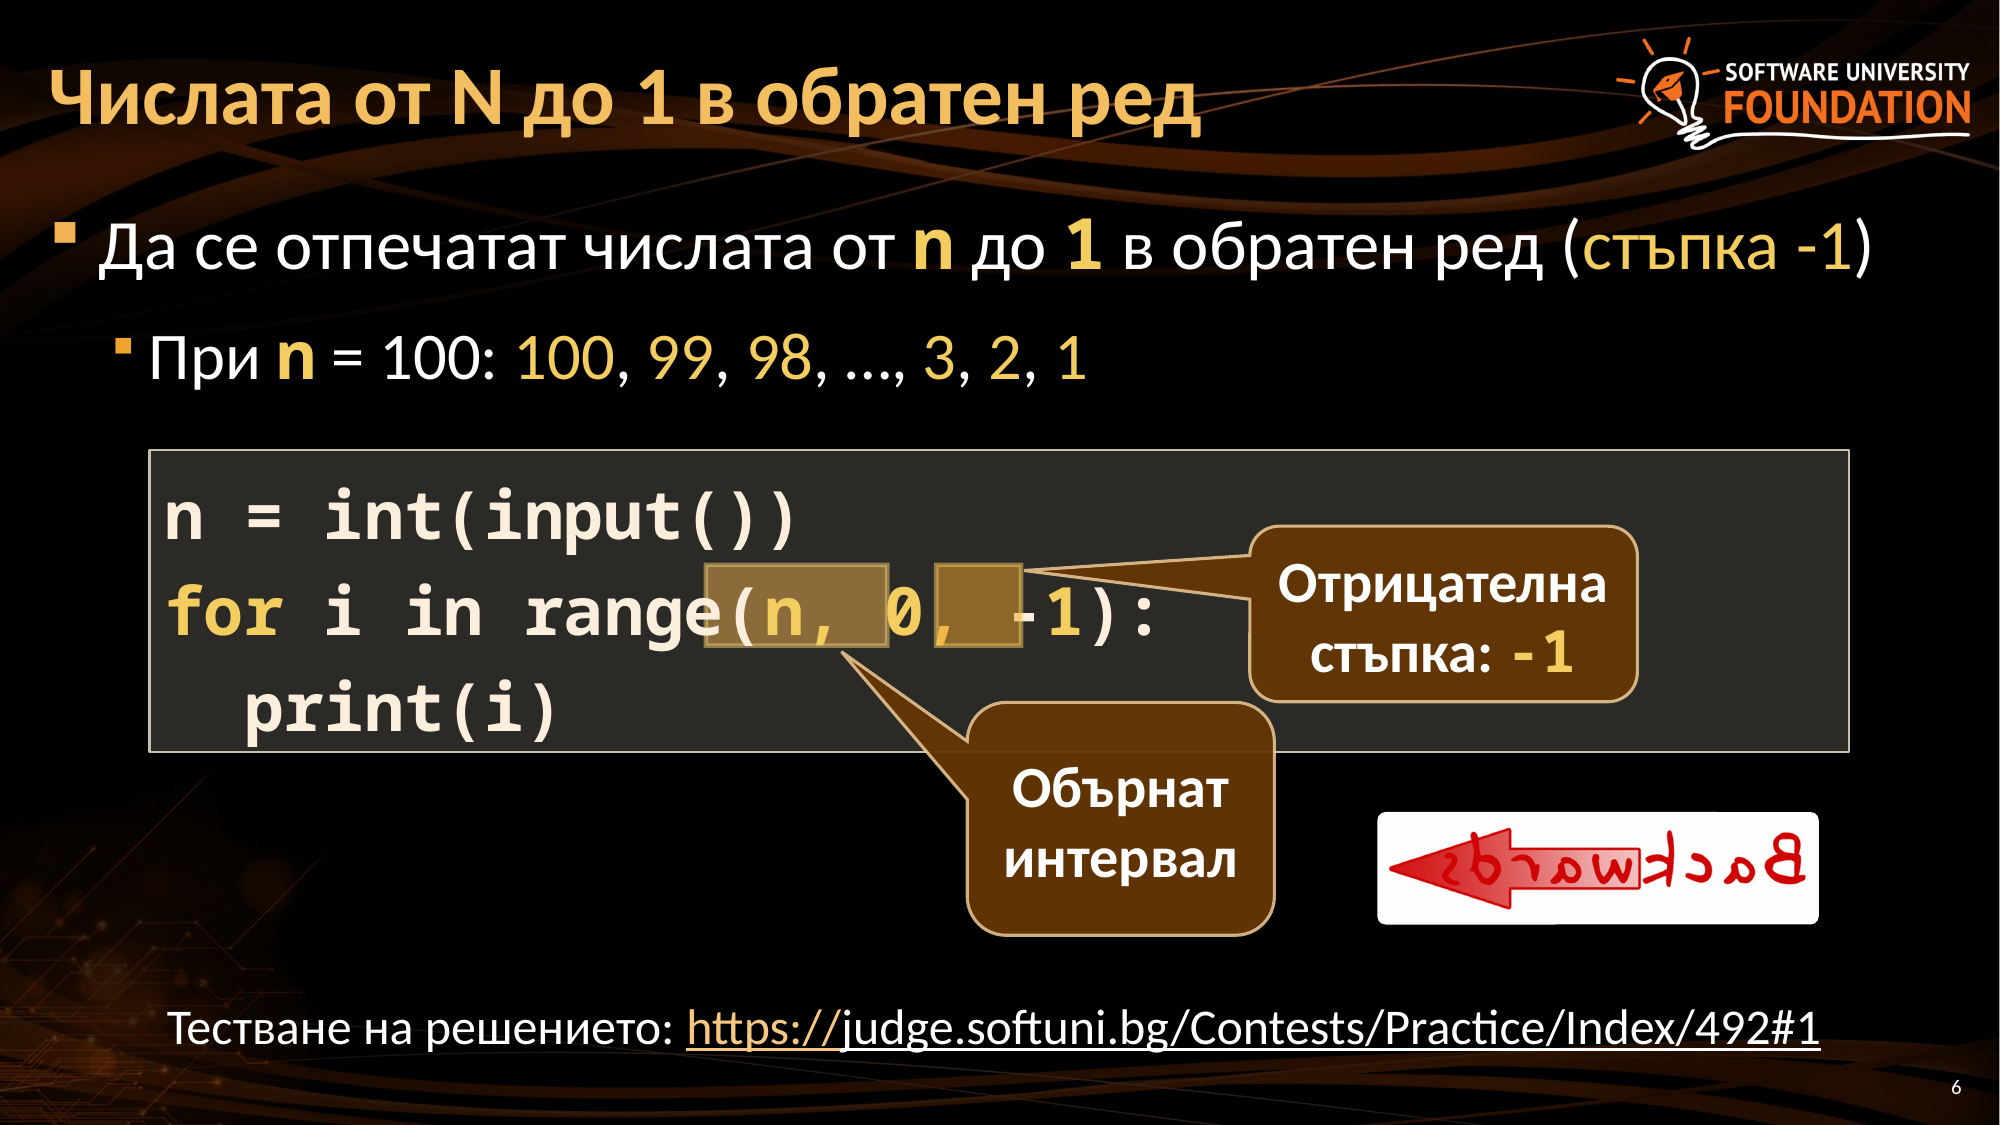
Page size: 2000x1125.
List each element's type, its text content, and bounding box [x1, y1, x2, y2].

text_box [935, 564, 1022, 647]
text_box n = int(input()) for i in range(n, 0, -1): print(i) [149, 449, 1850, 753]
text_box Обърнат интервал [840, 650, 1276, 937]
title Числата от N до 1 в обратен ред [30, 6, 1602, 189]
list Да се отпечатат числата от n до 1 в обратен ред (стъпка -1) При n = 100: 100, 99, 98, …, 3, 2, 1 [31, 188, 1968, 421]
picture [0, 0, 2000, 1125]
text_box Отрицателна стъпка: -1 [1024, 525, 1639, 703]
text_box Тестване на решението: https://judge.softuni.bg/Contests/Practice/Index/492#1 [124, 987, 1875, 1063]
slide_number 6 [1897, 1070, 1968, 1103]
